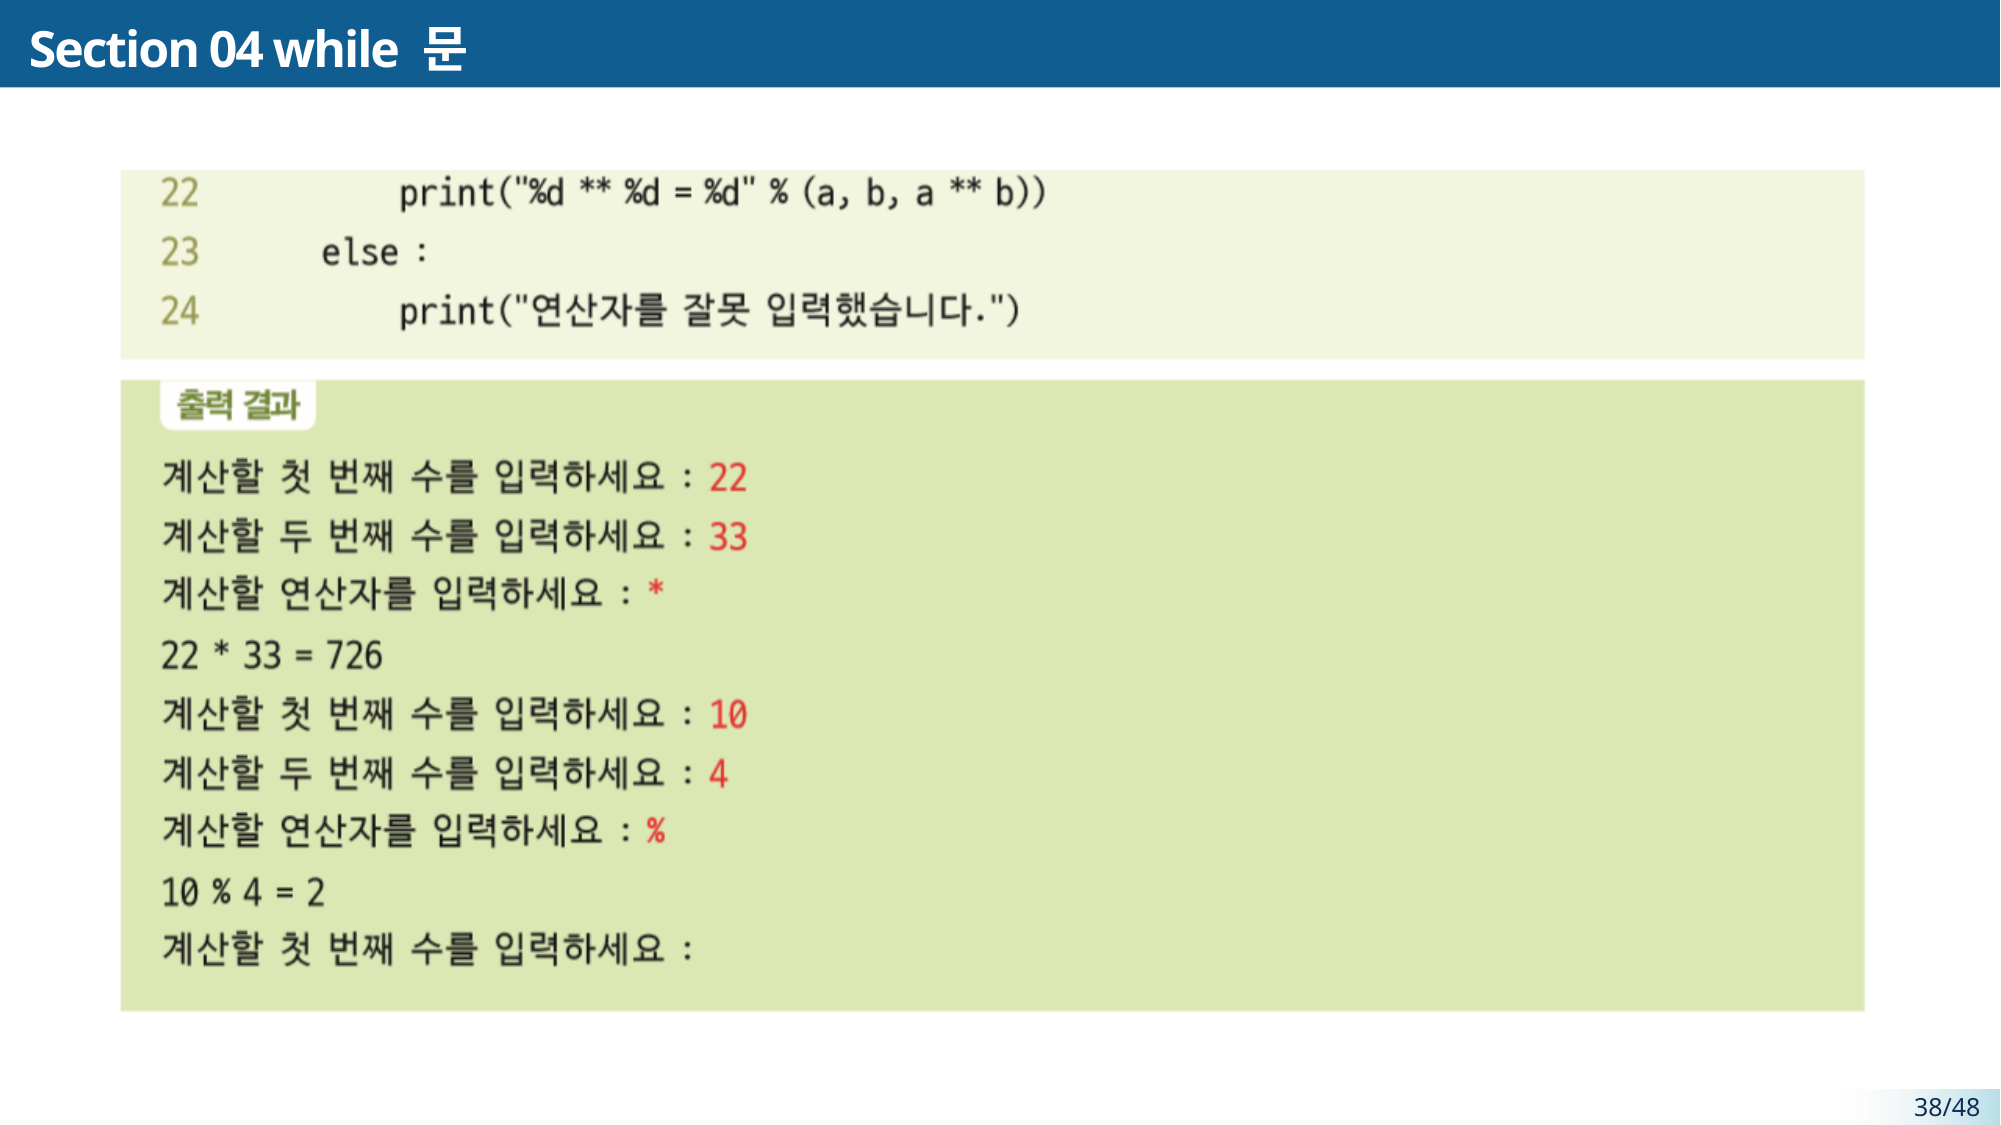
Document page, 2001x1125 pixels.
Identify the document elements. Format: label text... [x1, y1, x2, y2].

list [118, 169, 1871, 1015]
title Section 04 while 문 [13, 8, 1717, 87]
